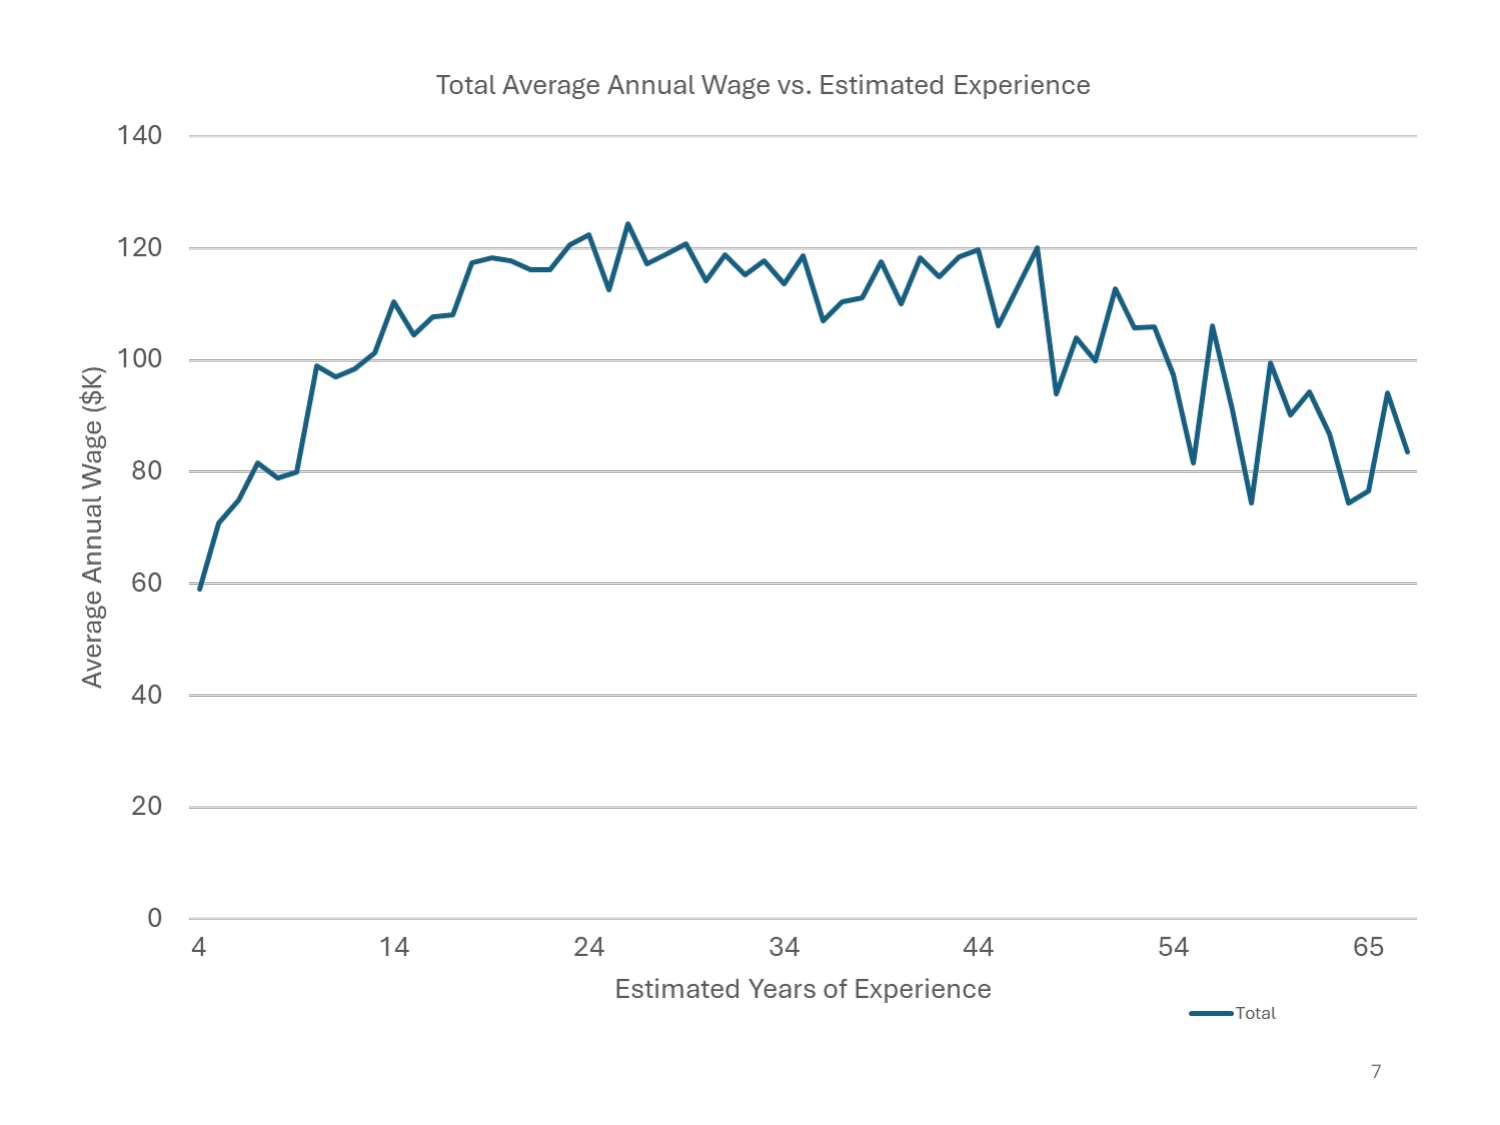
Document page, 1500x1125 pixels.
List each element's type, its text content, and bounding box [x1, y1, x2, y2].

picture [48, 51, 1480, 1051]
slide_number 7 [1059, 1051, 1397, 1103]
